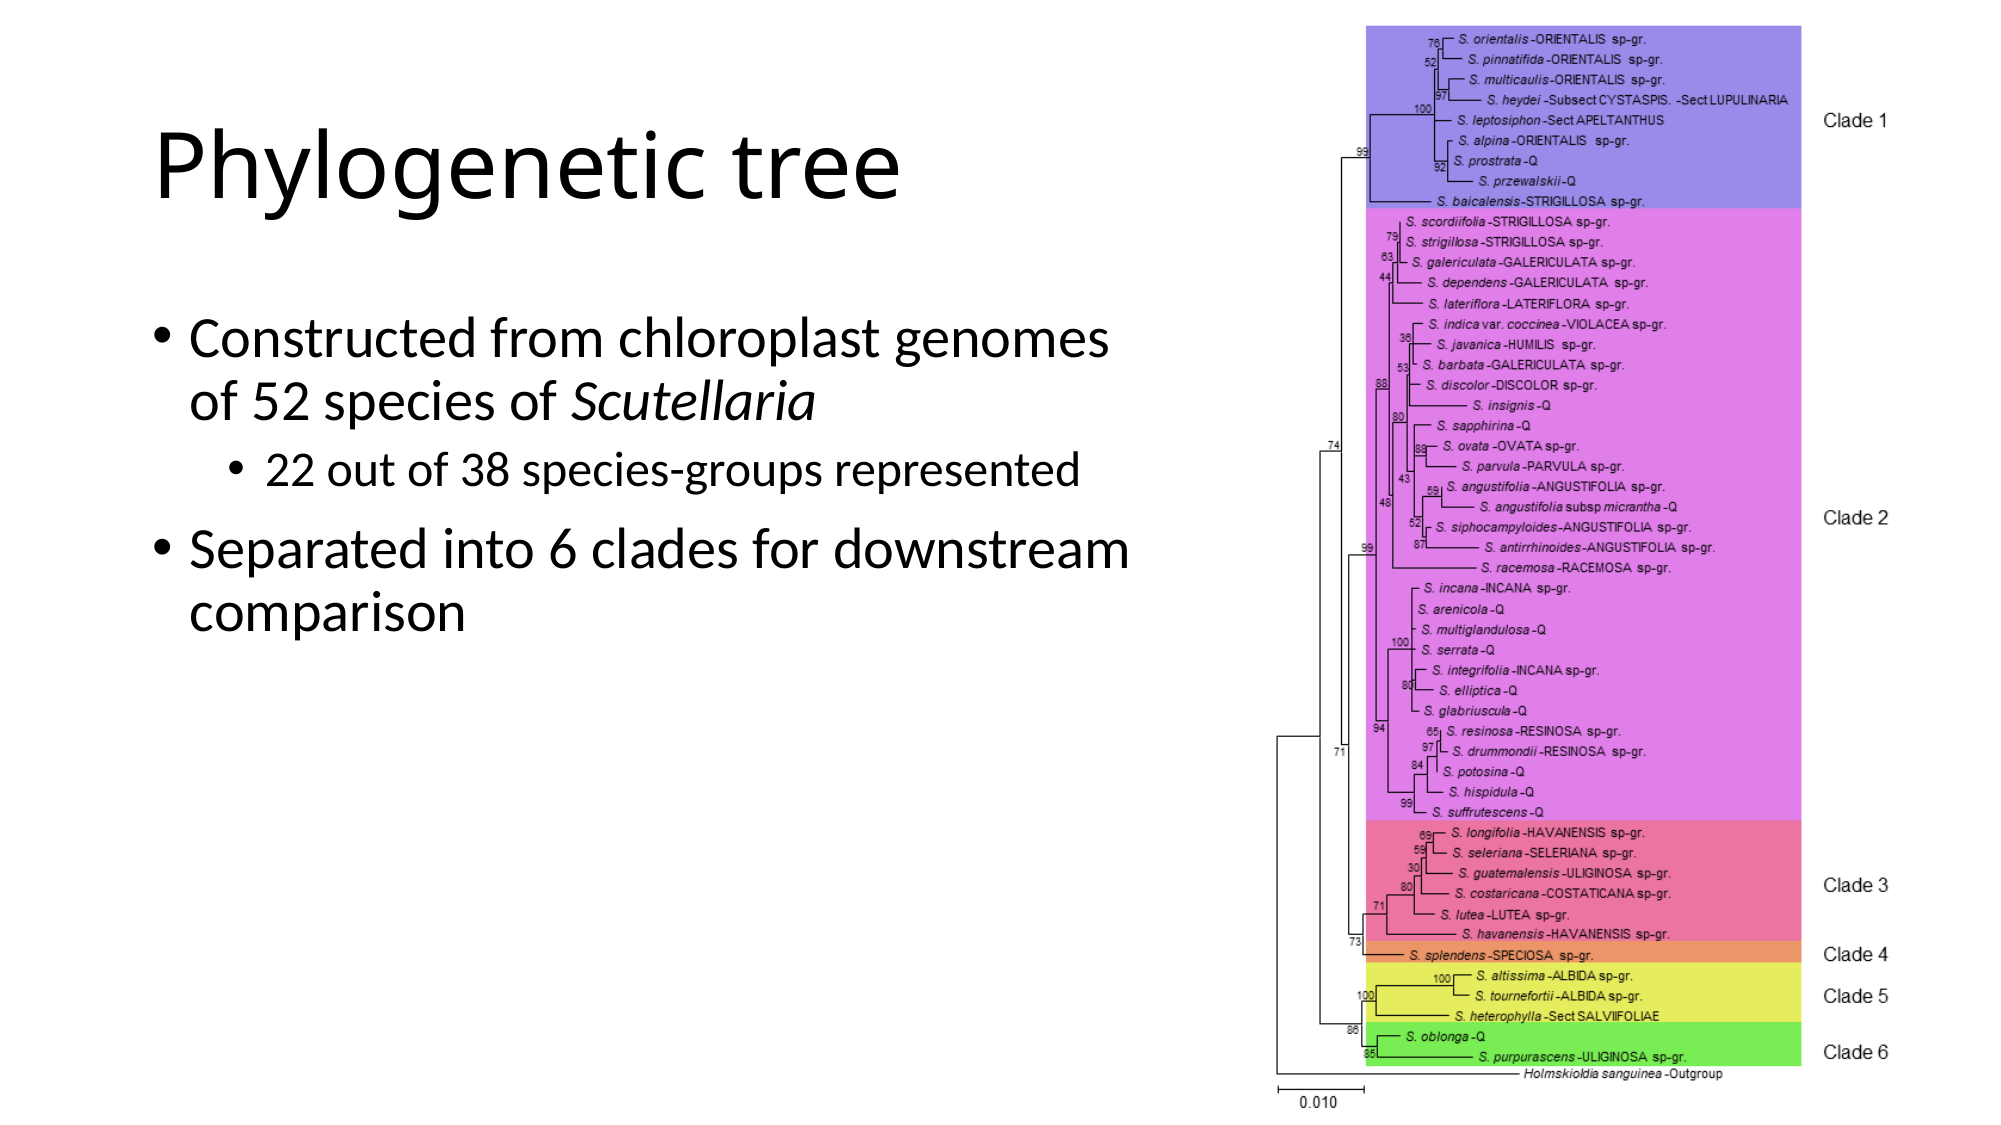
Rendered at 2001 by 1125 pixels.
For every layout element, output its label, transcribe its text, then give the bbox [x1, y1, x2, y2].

list Constructed from chloroplast genomes of 52 species of Scutellaria 22 out of 38 species-groups represented Separated into 6 clades for downstream comparison [137, 299, 1169, 1014]
picture [1249, 11, 1922, 1114]
title Phylogenetic tree [137, 59, 1249, 278]
